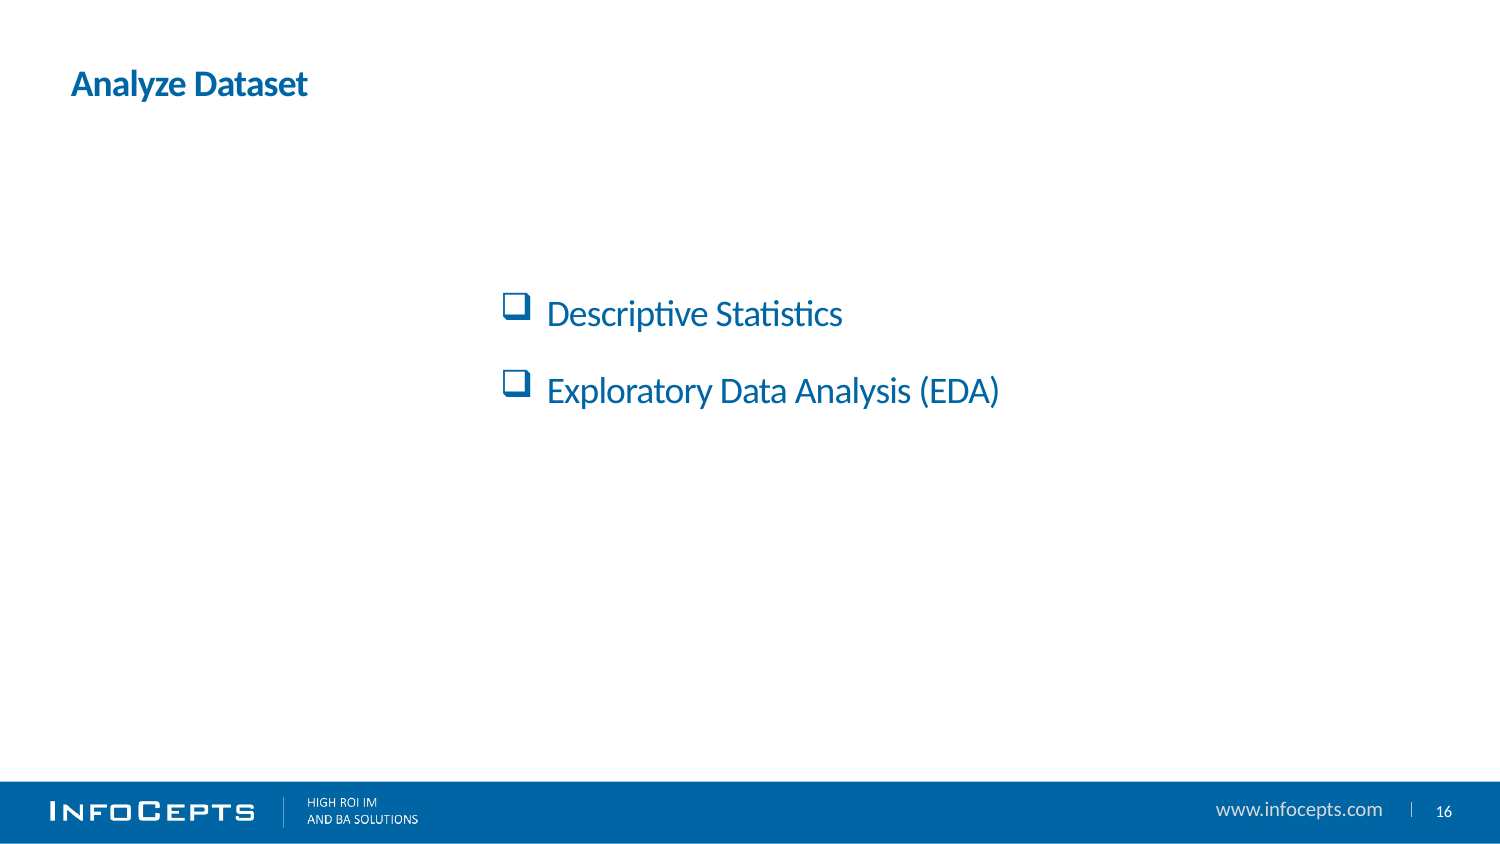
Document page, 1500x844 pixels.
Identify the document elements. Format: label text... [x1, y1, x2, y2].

title Analyze Dataset [70, 34, 1430, 136]
text_box Descriptive Statistics Exploratory Data Analysis (EDA) [499, 259, 1025, 447]
picture [24, 781, 444, 840]
